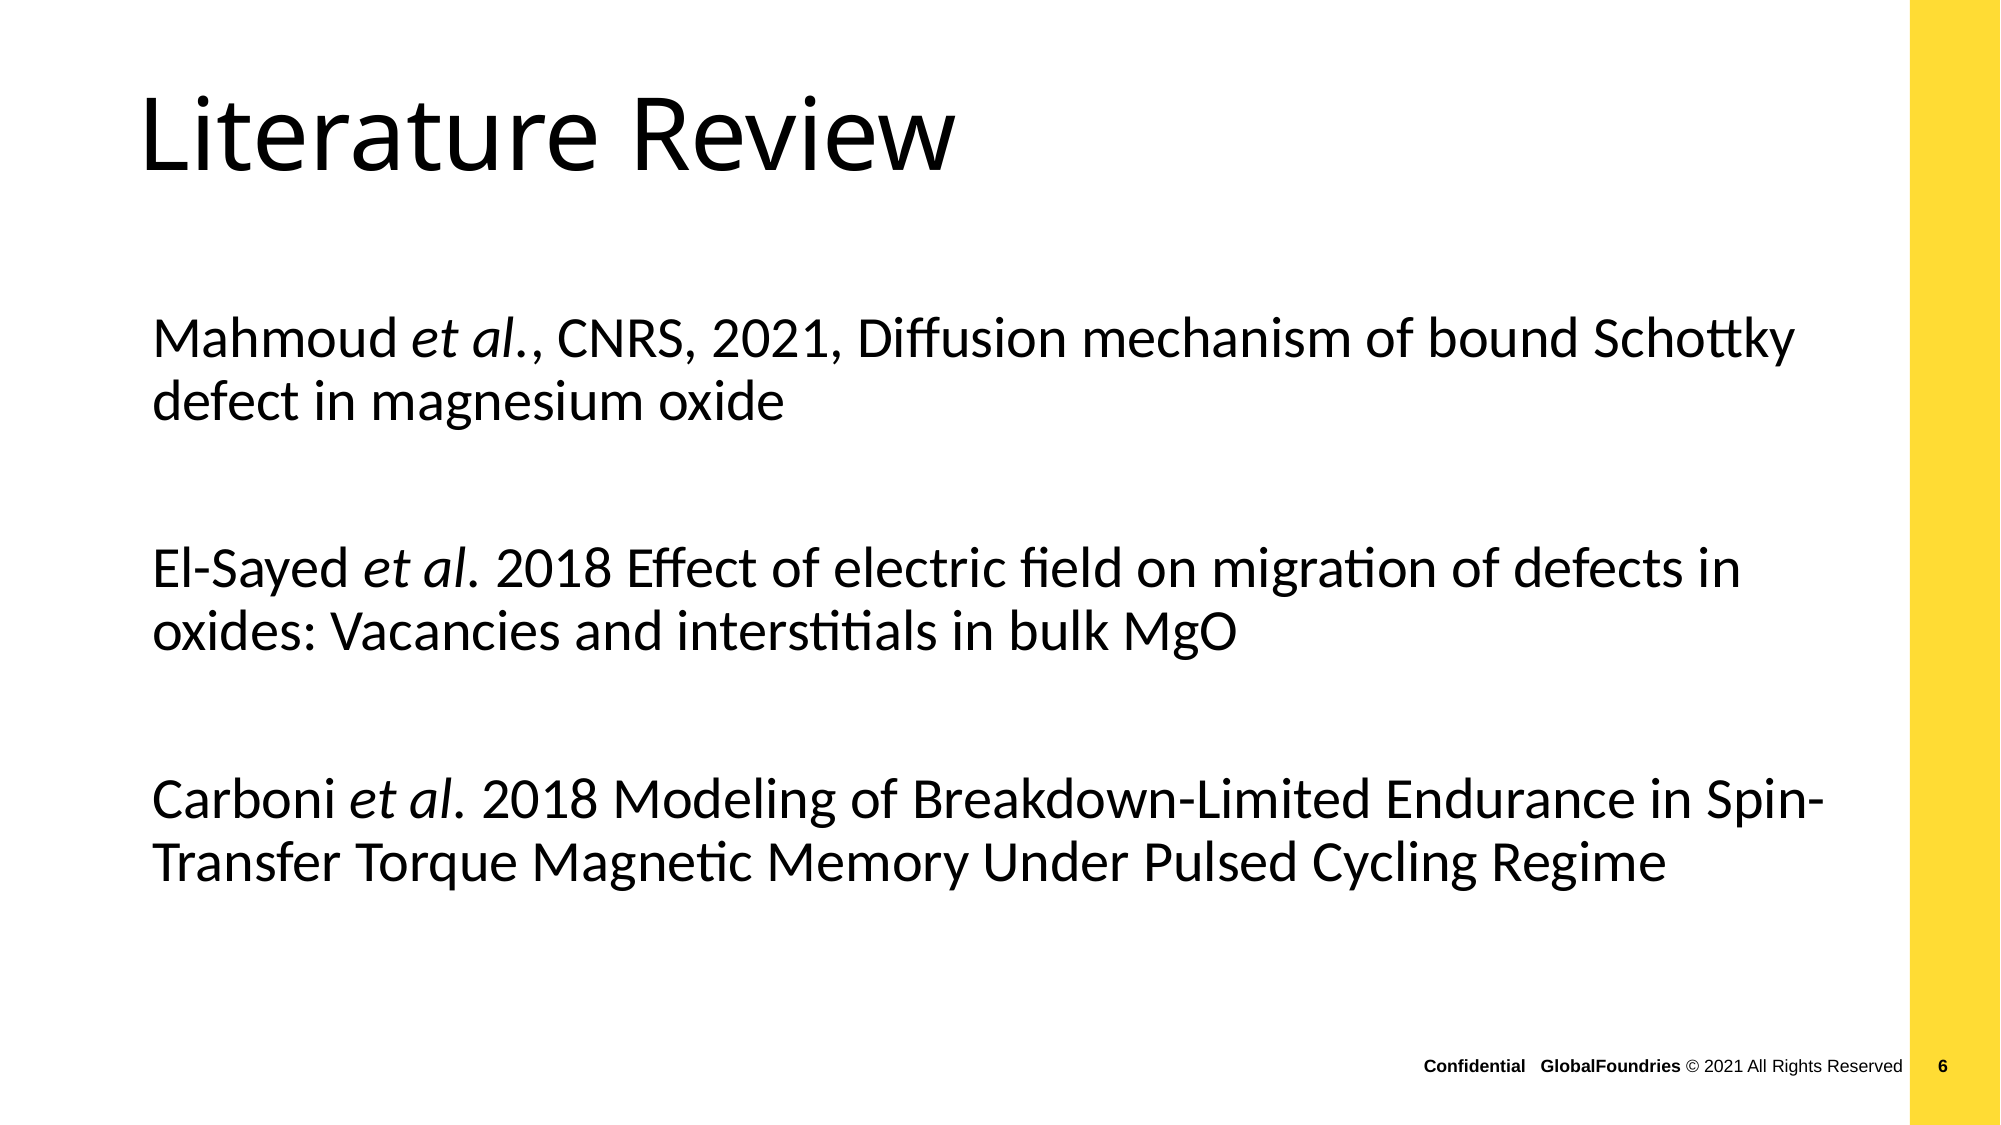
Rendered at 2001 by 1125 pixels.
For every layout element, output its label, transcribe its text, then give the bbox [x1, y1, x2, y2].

title Literature Review [136, 66, 1759, 192]
text_box Mahmoud et al., CNRS, 2021, Diffusion mechanism of bound Schottky defect in magnesium oxide El-Sayed et al. 2018 Effect of electric field on migration of defects in oxides: Vacancies and interstitials in bulk MgO Carboni et al. 2018 Modeling of Breakdown-Limited Endurance in Spin-Transfer Torque Magnetic Memory Under Pulsed Cycling Regime [137, 299, 1863, 1014]
